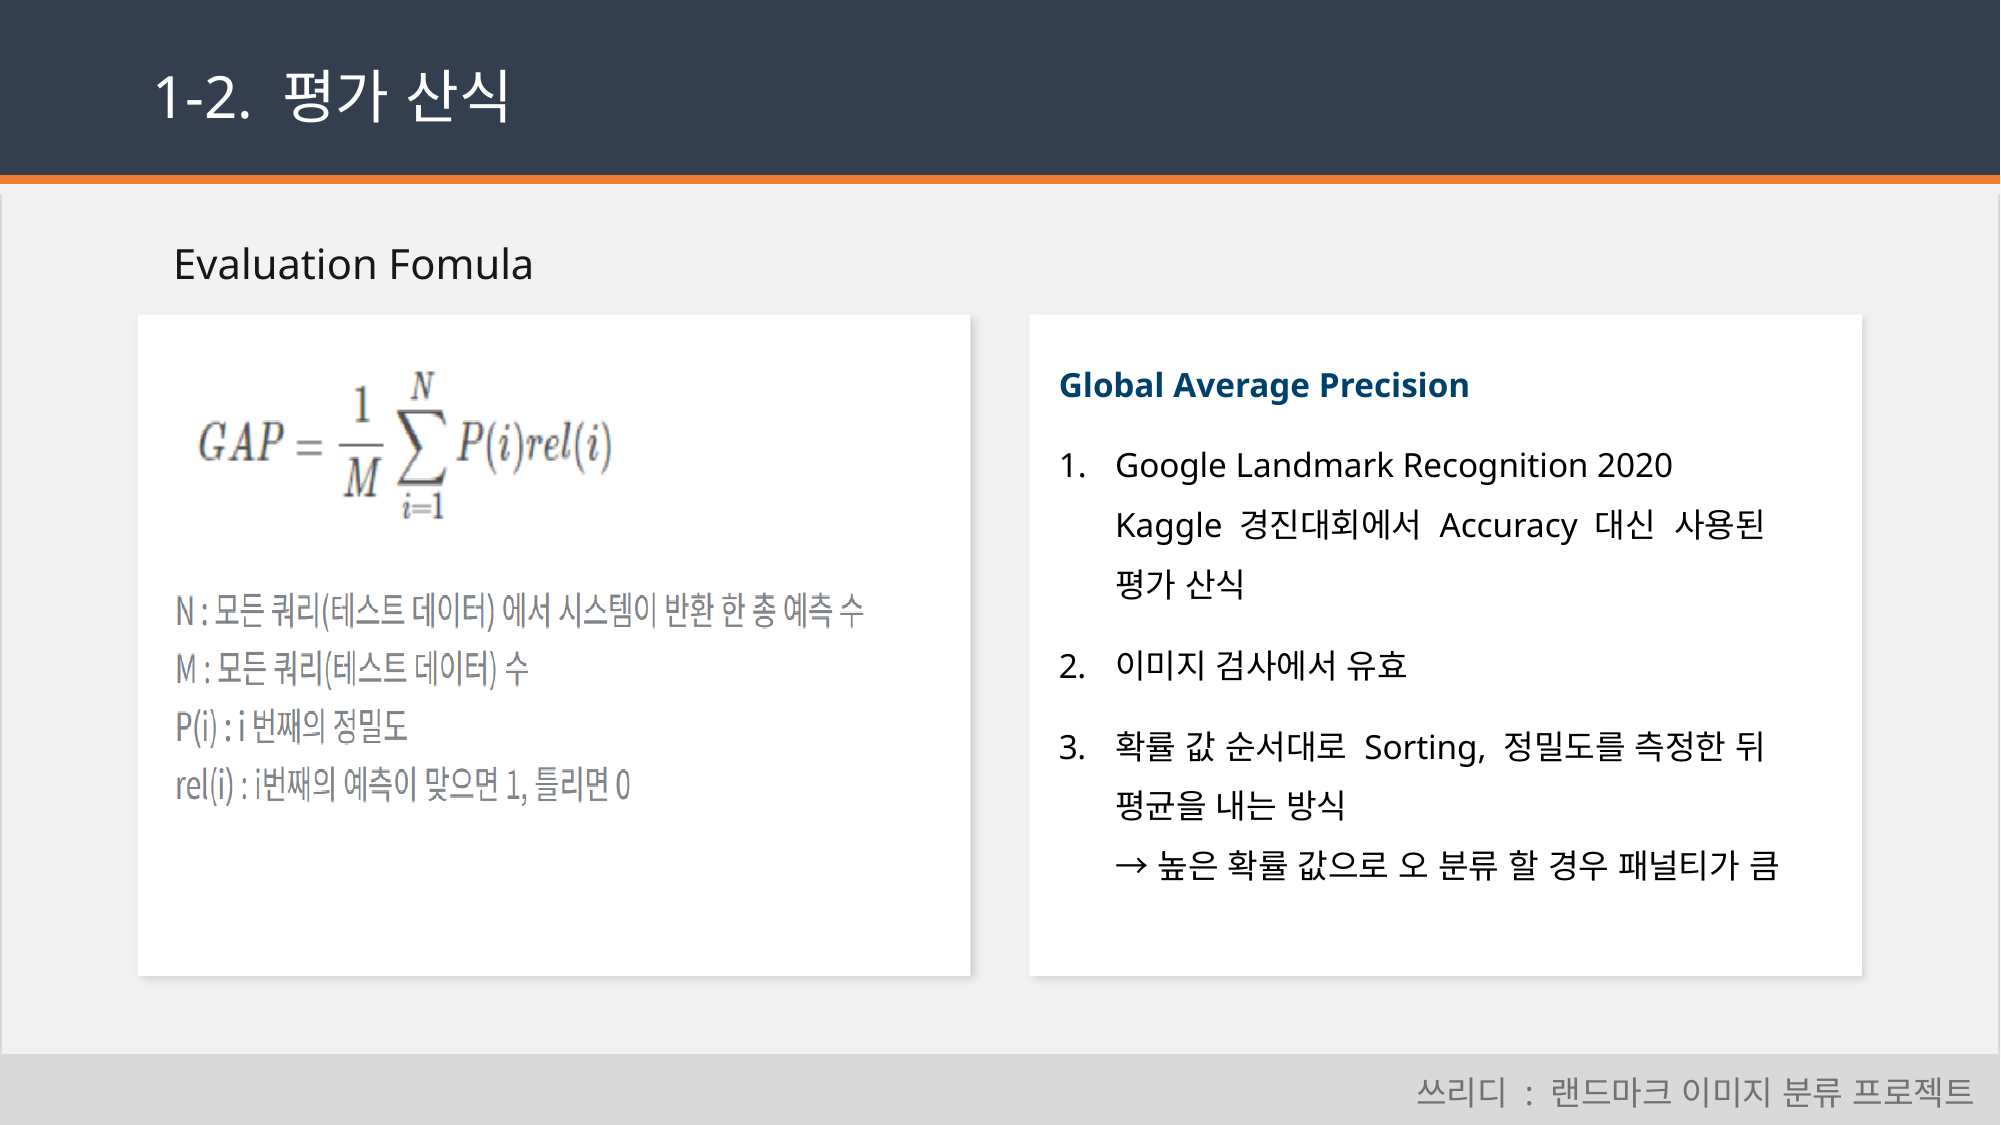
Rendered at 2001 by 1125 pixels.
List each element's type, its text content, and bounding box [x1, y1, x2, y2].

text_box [137, 314, 971, 977]
text_box Global Average Precision Google Landmark Recognition 2020 Kaggle 경진대회에서 Accuracy 대신 사용된 평가 산식 이미지 검사에서 유효 확률 값 순서대로 Sorting, 정밀도를 측정한 뒤 평균을 내는 방식 → 높은 확률 값으로 오 분류 할 경우 패널티가 큼 [1029, 315, 1863, 977]
text_box Evaluation Fomula [137, 208, 1863, 315]
title 1-2. 평가 산식 [137, 60, 1863, 152]
